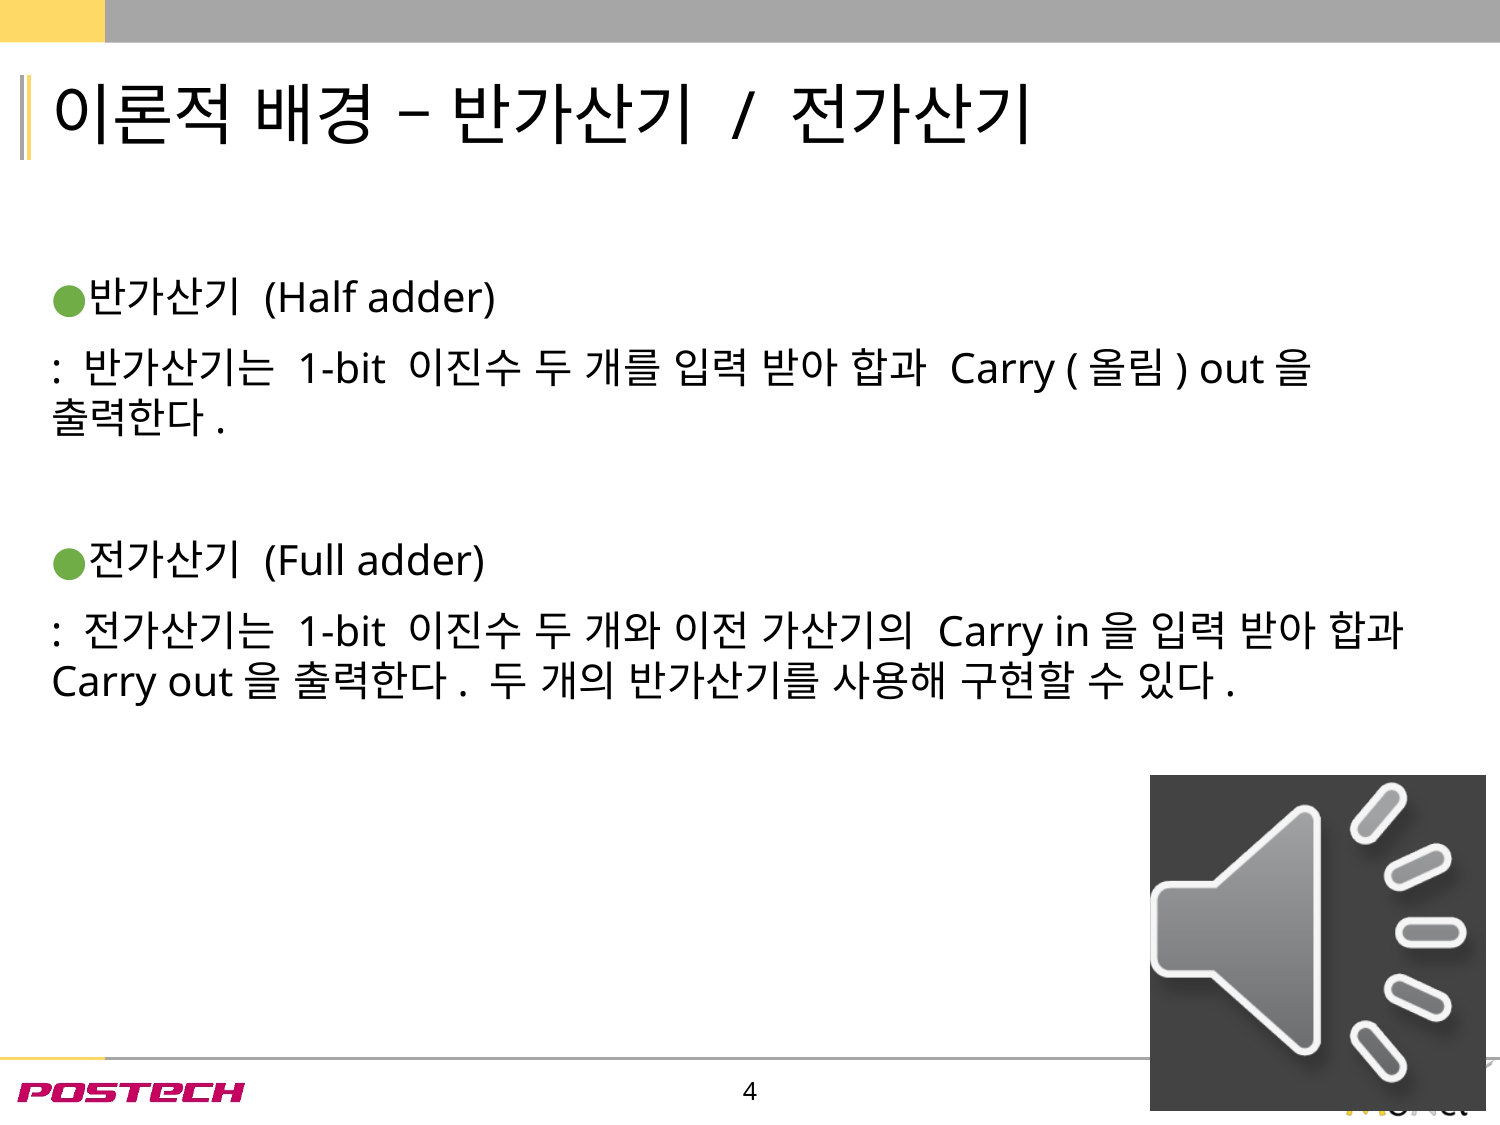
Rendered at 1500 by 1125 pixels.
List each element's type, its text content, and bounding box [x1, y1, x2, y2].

title 이론적 배경 – 반가산기 / 전가산기 [36, 75, 1455, 161]
picture [13, 1076, 248, 1109]
list 반가산기 (Half adder) : 반가산기는 1-bit 이진수 두 개를 입력 받아 합과 Carry (올림) out을 출력한다. 전가산기 (Full adder) : 전가산기는 1-bit 이진수 두 개와 이전 가산기의 Carry in을 입력 받아 합과 Carry out을 출력한다. 두 개의 반가산기를 사용해 구현할 수 있다. [36, 192, 1455, 1039]
picture [1148, 773, 1500, 1125]
